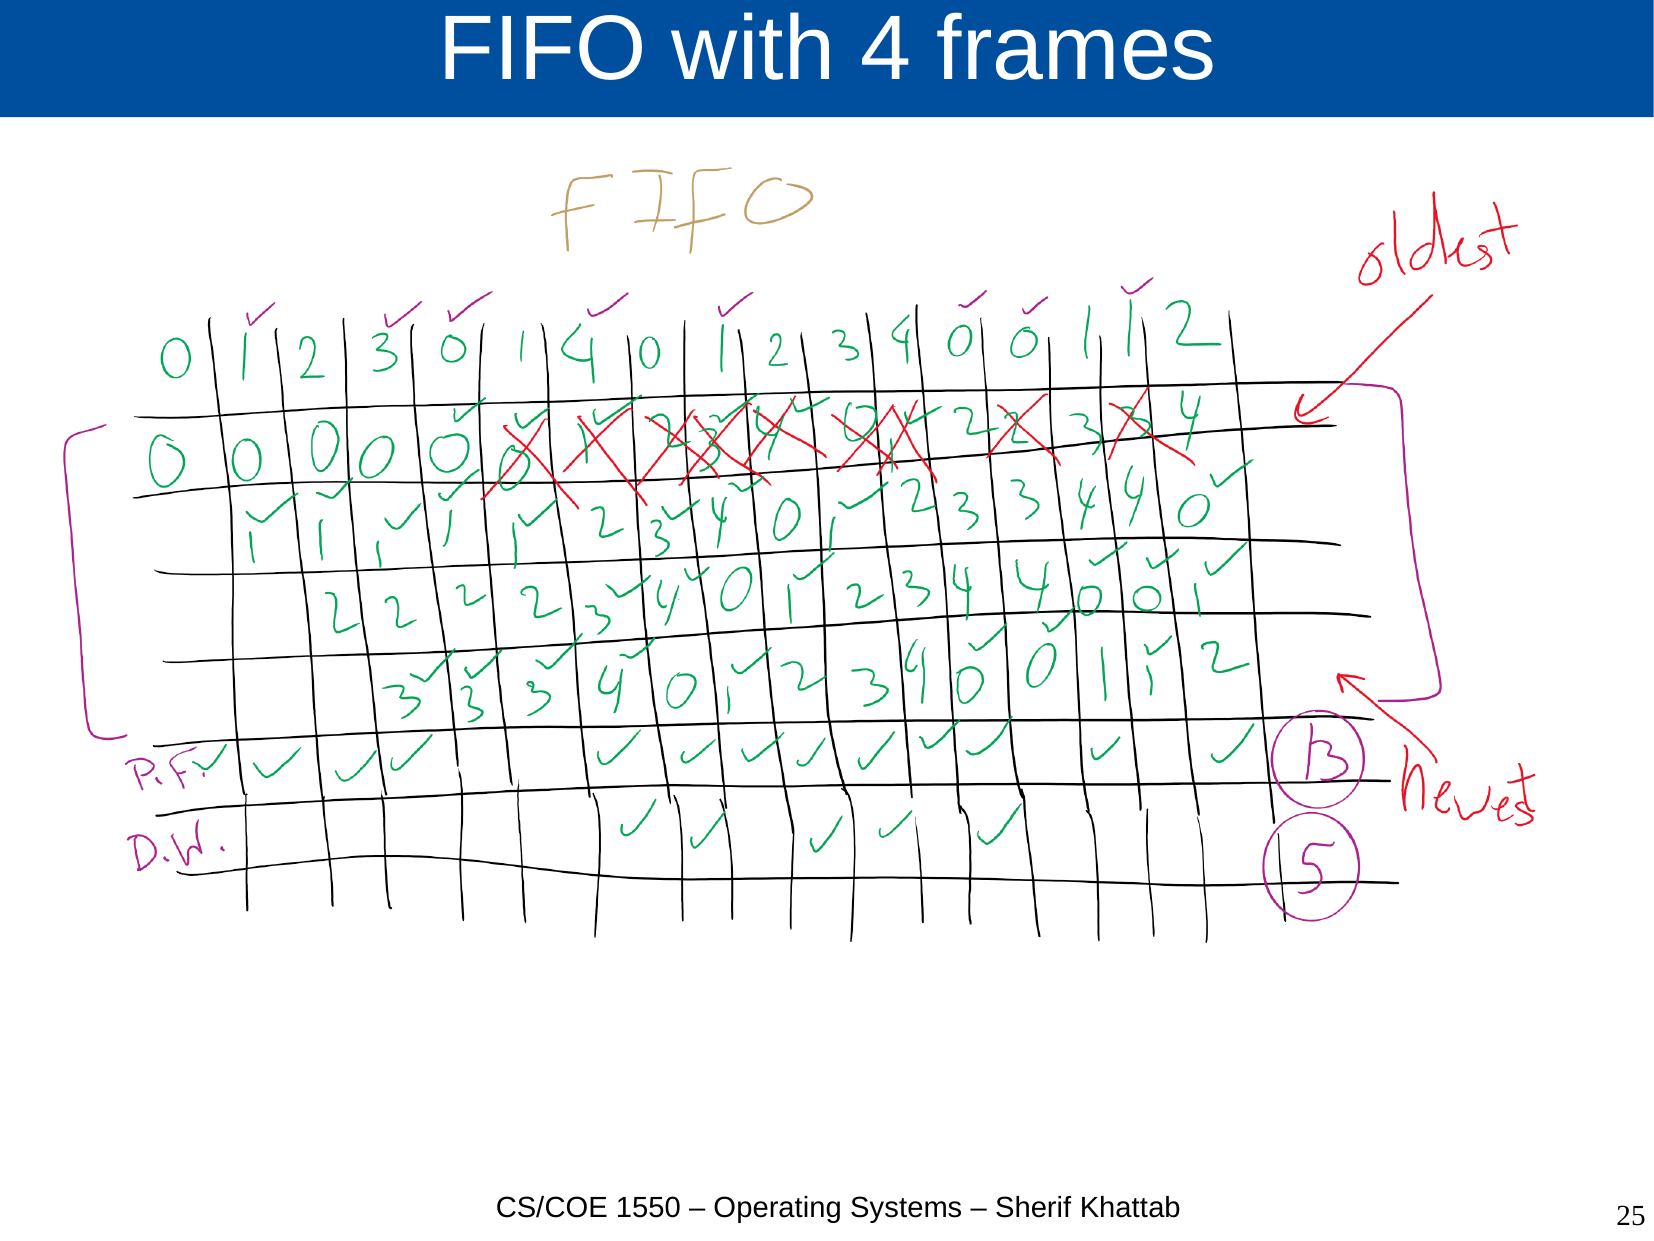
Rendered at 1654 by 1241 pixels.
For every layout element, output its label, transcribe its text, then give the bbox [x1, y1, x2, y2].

footer CS/COE 1550 – Operating Systems – Sherif Khattab [460, 1190, 1217, 1241]
title FIFO with 4 frames [0, 0, 1654, 118]
picture [56, 161, 1541, 1152]
slide_number 25 [1265, 1198, 1647, 1241]
